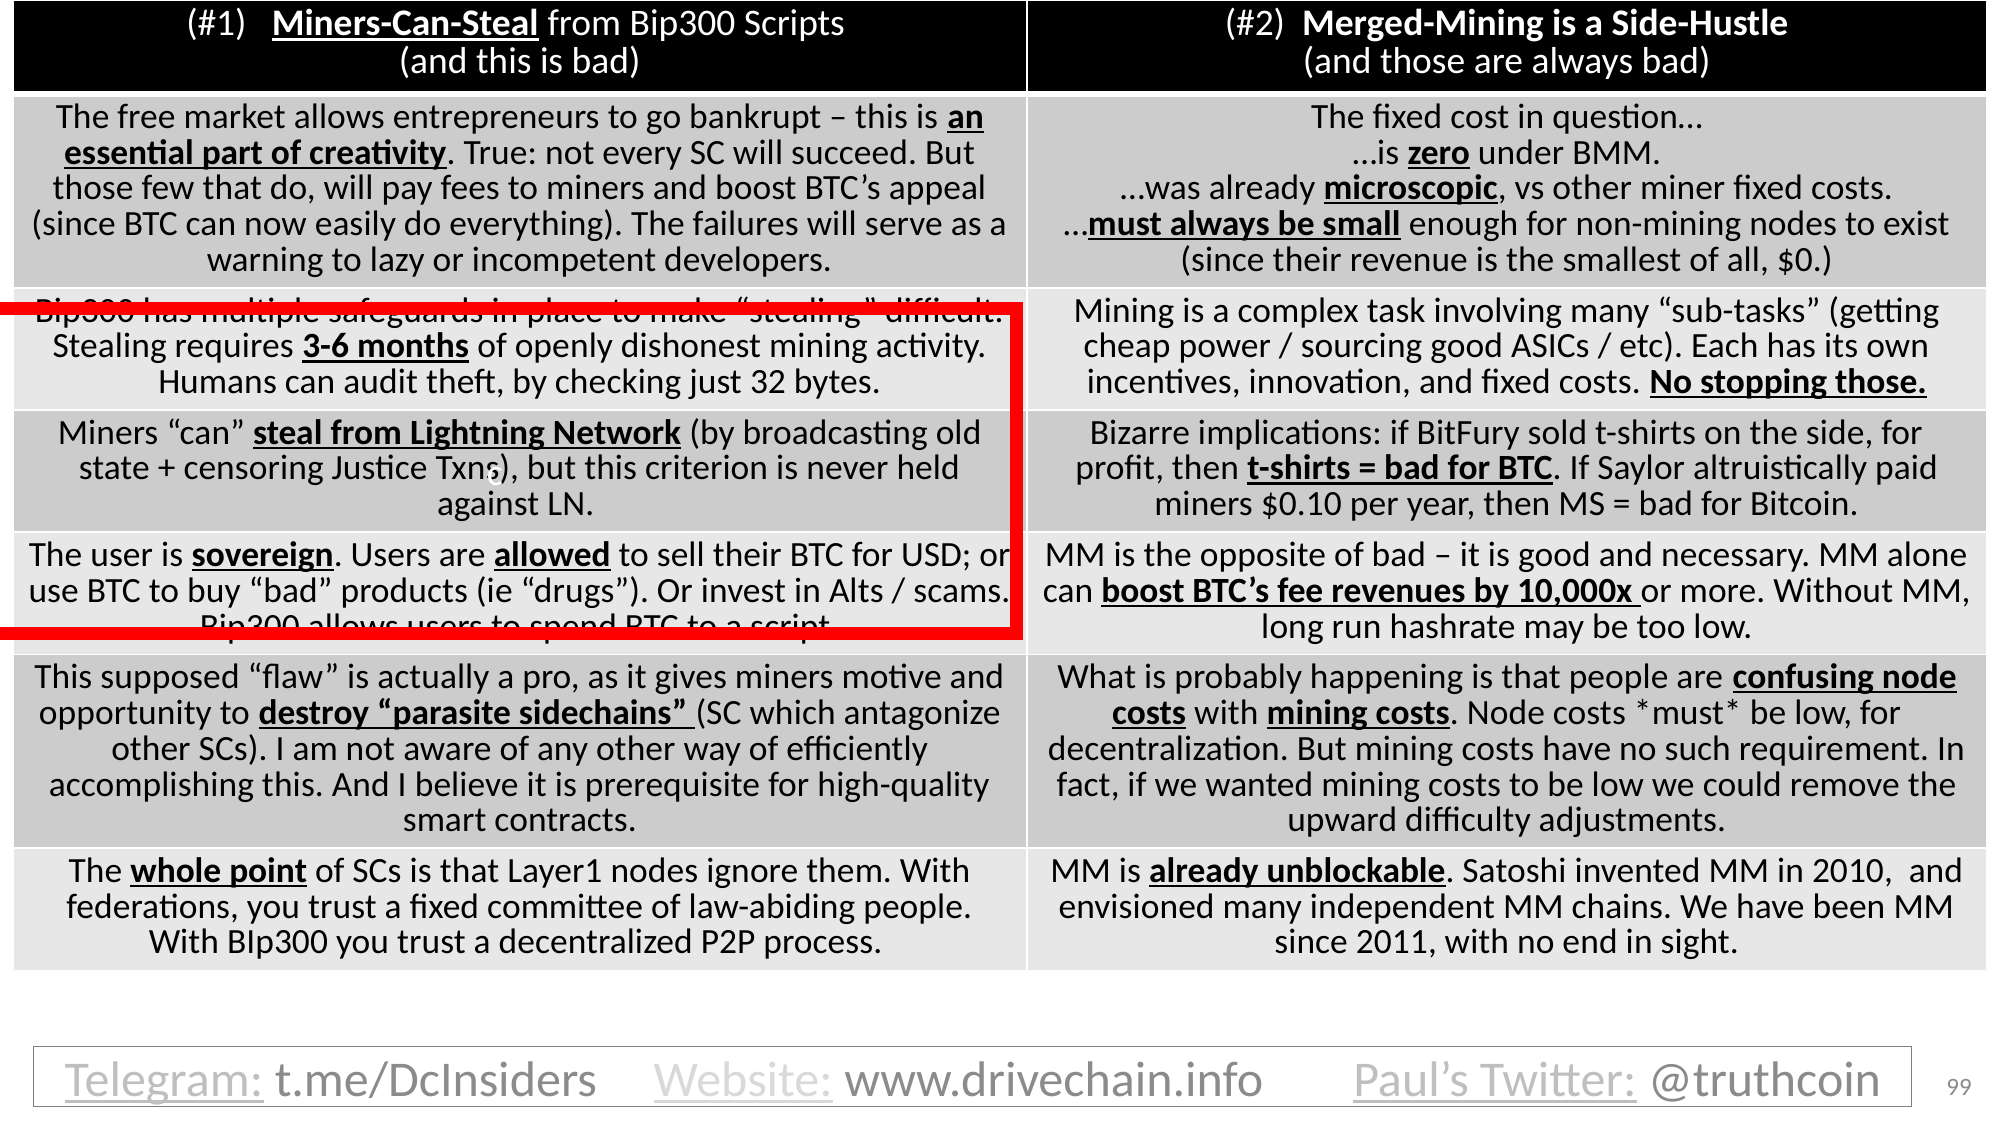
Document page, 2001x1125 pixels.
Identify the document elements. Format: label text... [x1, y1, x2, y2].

slide_number 99 [1915, 1055, 1987, 1116]
table_cell Bip300 has multiple safeguards in place to make “stealing” difficult. Stealing requires 3-6 months of openly dishonest mining activity. Humans can audit theft, by checking just 32 bytes. [14, 289, 1026, 409]
table_header (#2) Merged-Mining is a Side-Hustle (and those are always bad) [1028, 1, 1986, 91]
text_box c [0, 307, 1018, 634]
table_cell Bizarre implications: if BitFury sold t-shirts on the side, for profit, then t-shirts = bad for BTC. If Saylor altruistically paid miners $0.10 per year, then MS = bad for Bitcoin. [1028, 411, 1986, 531]
table_cell MM is the opposite of bad – it is good and necessary. MM alone can boost BTC’s fee revenues by 10,000x or more. Without MM, long run hashrate may be too low. [1028, 533, 1986, 654]
table_cell The fixed cost in question… …is zero under BMM. …was already microscopic, vs other miner fixed costs. …must always be small enough for non-mining nodes to exist (since their revenue is the smallest of all, $0.) [1028, 97, 1986, 287]
table_cell This supposed “flaw” is actually a pro, as it gives miners motive and opportunity to destroy “parasite sidechains” (SC which antagonize other SCs). I am not aware of any other way of efficiently accomplishing this. And I believe it is prerequisite for high-quality smart contracts. [14, 655, 1026, 847]
footer Telegram: t.me/DcInsiders Website: www.drivechain.info Paul’s Twitter: @truthcoin [33, 1046, 1912, 1107]
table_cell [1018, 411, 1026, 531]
table_cell The whole point of SCs is that Layer1 nodes ignore them. With federations, you trust a fixed committee of law-abiding people. With BIp300 you trust a decentralized P2P process. [14, 849, 1026, 970]
table_cell What is probably happening is that people are confusing node costs with mining costs. Node costs *must* be low, for decentralization. But mining costs have no such requirement. In fact, if we wanted mining costs to be low we could remove the upward difficulty adjustments. [1028, 655, 1986, 847]
table_cell The user is sovereign. Users are allowed to sell their BTC for USD; or use BTC to buy “bad” products (ie “drugs”). Or invest in Alts / scams. Bip300 allows users to spend BTC to a script. [14, 533, 1026, 654]
table_header (#1) Miners-Can-Steal from Bip300 Scripts (and this is bad) [14, 1, 1026, 91]
table_cell Mining is a complex task involving many “sub-tasks” (getting cheap power / sourcing good ASICs / etc). Each has its own incentives, innovation, and fixed costs. No stopping those. [1028, 289, 1986, 409]
table_cell The free market allows entrepreneurs to go bankrupt – this is an essential part of creativity. True: not every SC will succeed. But those few that do, will pay fees to miners and boost BTC’s appeal (since BTC can now easily do everything). The failures will serve as a warning to lazy or incompetent developers. [14, 97, 1026, 287]
table_cell MM is already unblockable. Satoshi invented MM in 2010, and envisioned many independent MM chains. We have been MM since 2011, with no end in sight. [1028, 849, 1986, 970]
